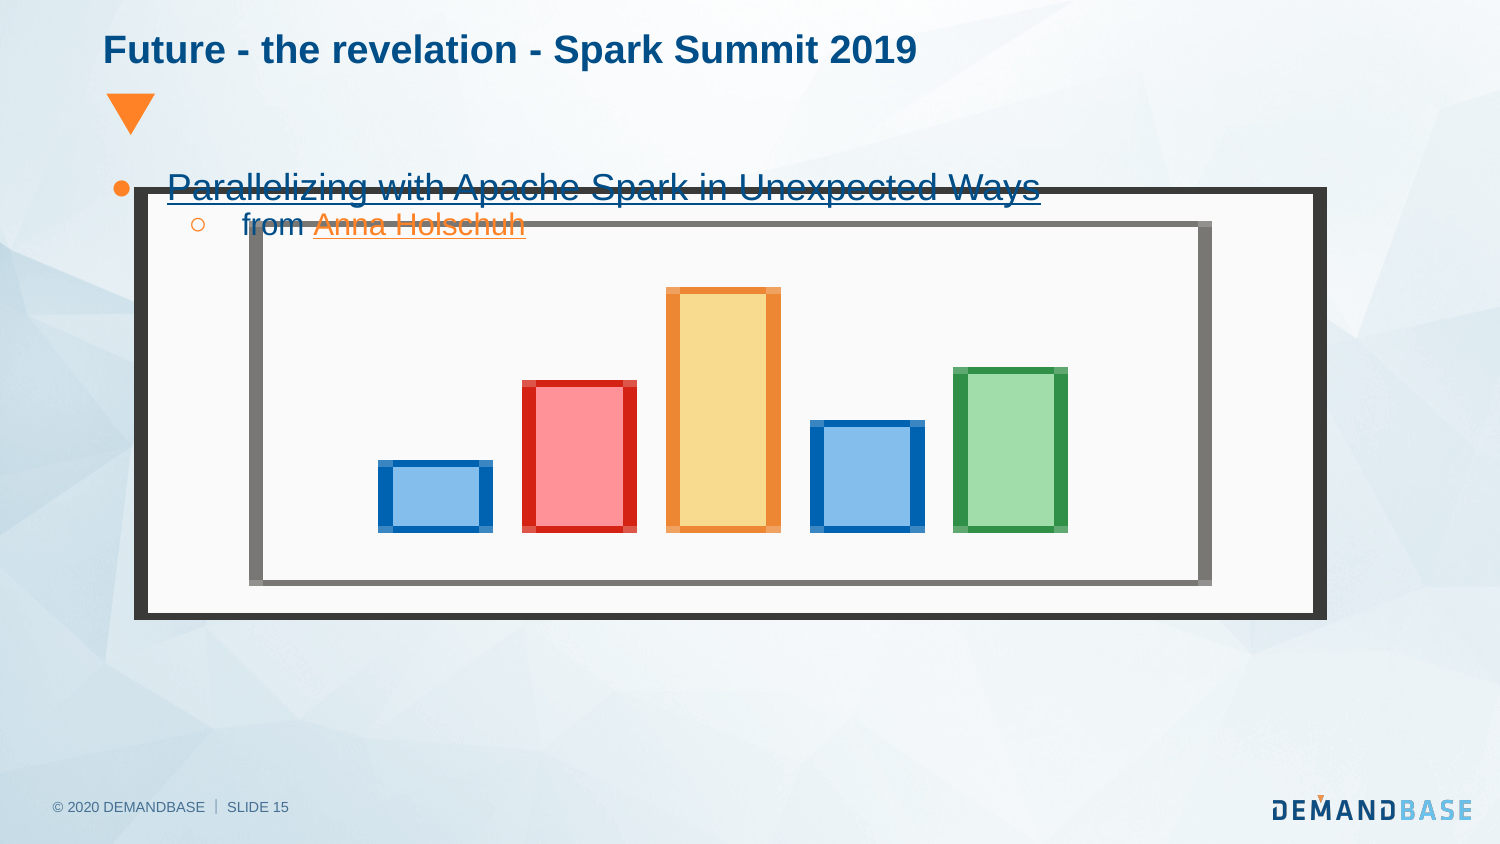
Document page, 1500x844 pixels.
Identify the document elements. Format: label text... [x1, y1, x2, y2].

title Future - the revelation - Spark Summit 2019 [91, 0, 1386, 103]
text_box Parallelizing with Apache Spark in Unexpected Ways from Anna Holschuh [91, 168, 1371, 640]
picture [0, 0, 1500, 844]
